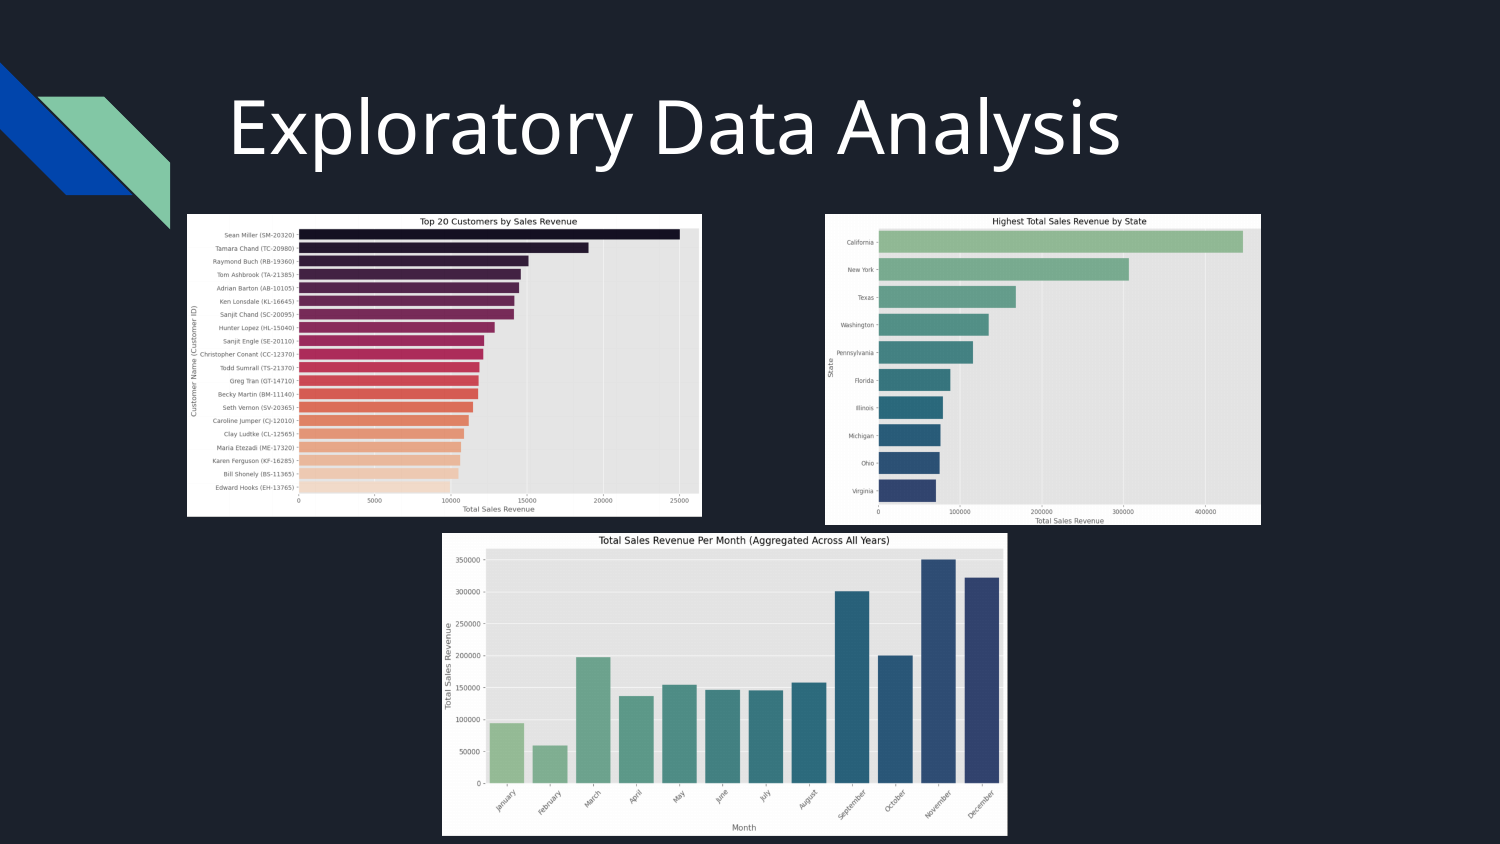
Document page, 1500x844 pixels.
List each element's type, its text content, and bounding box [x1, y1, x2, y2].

picture [824, 214, 1261, 526]
title Exploratory Data Analysis [212, 64, 1368, 215]
picture [442, 533, 1008, 837]
picture [186, 214, 702, 517]
